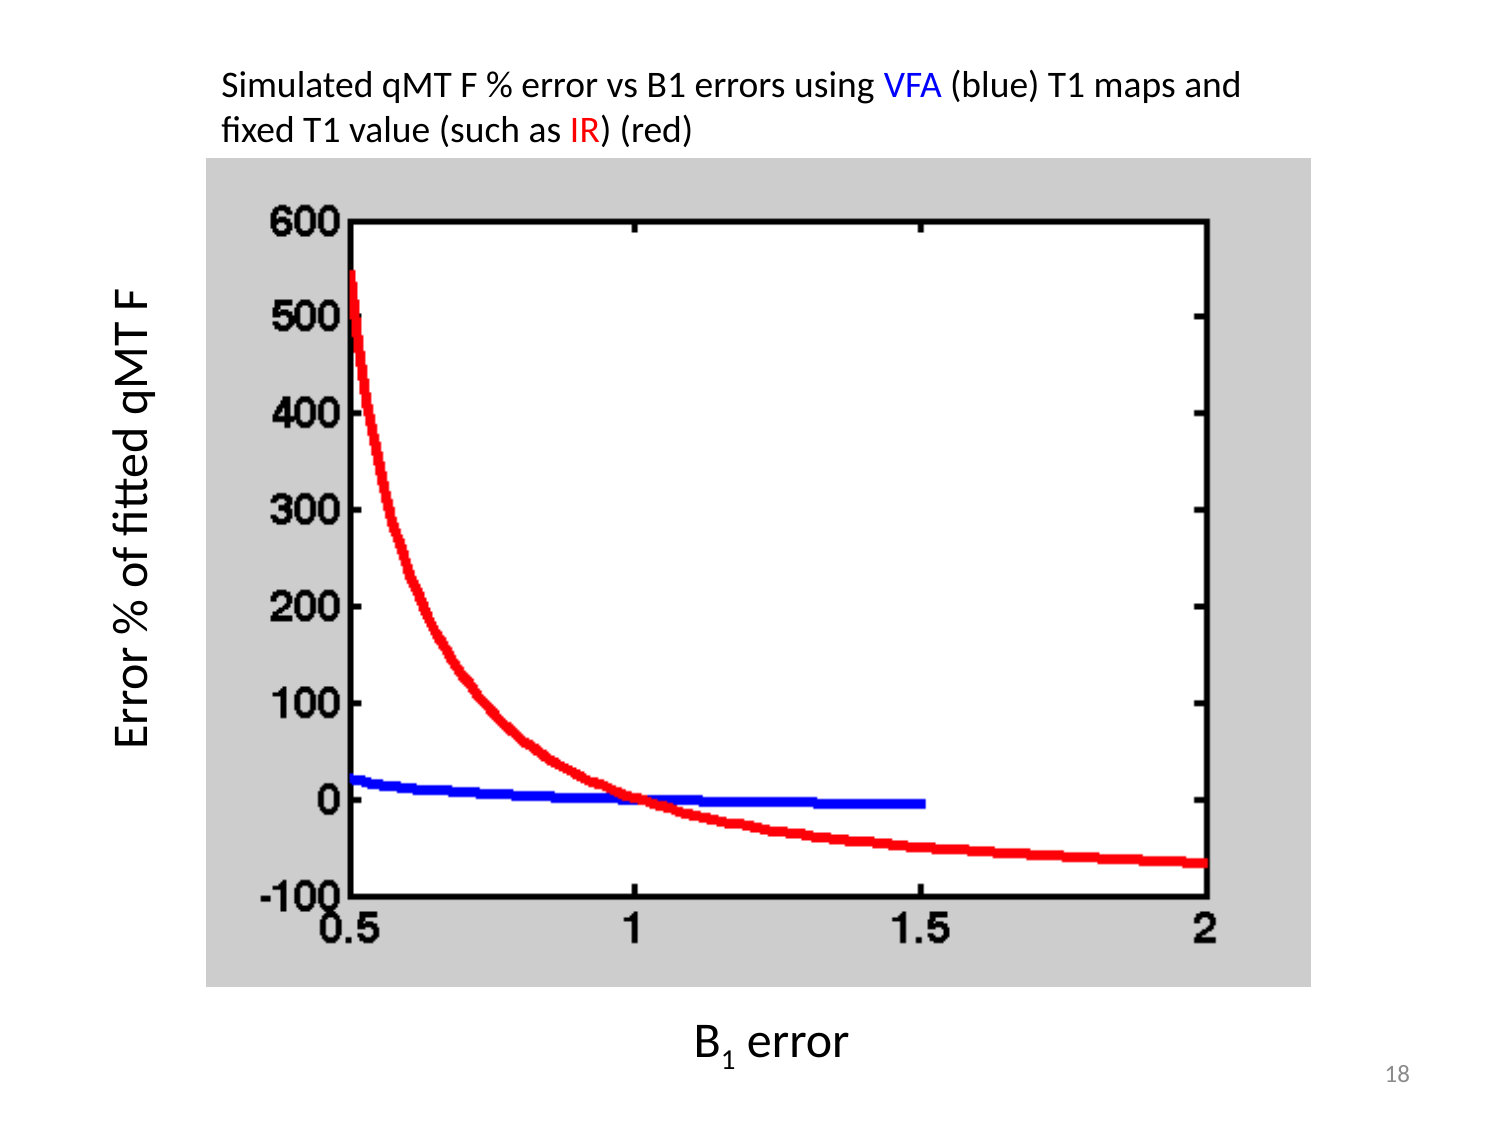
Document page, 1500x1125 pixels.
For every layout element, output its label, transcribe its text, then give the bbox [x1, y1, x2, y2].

slide_number 18 [1074, 1042, 1425, 1103]
text_box Error % of fitted qMT F [89, 266, 165, 771]
text_box Simulated qMT F % error vs B1 errors using VFA (blue) T1 maps and fixed T1 value (such as IR) (red) [206, 52, 1311, 157]
text_box B1 error [519, 999, 1024, 1083]
picture [206, 158, 1312, 987]
